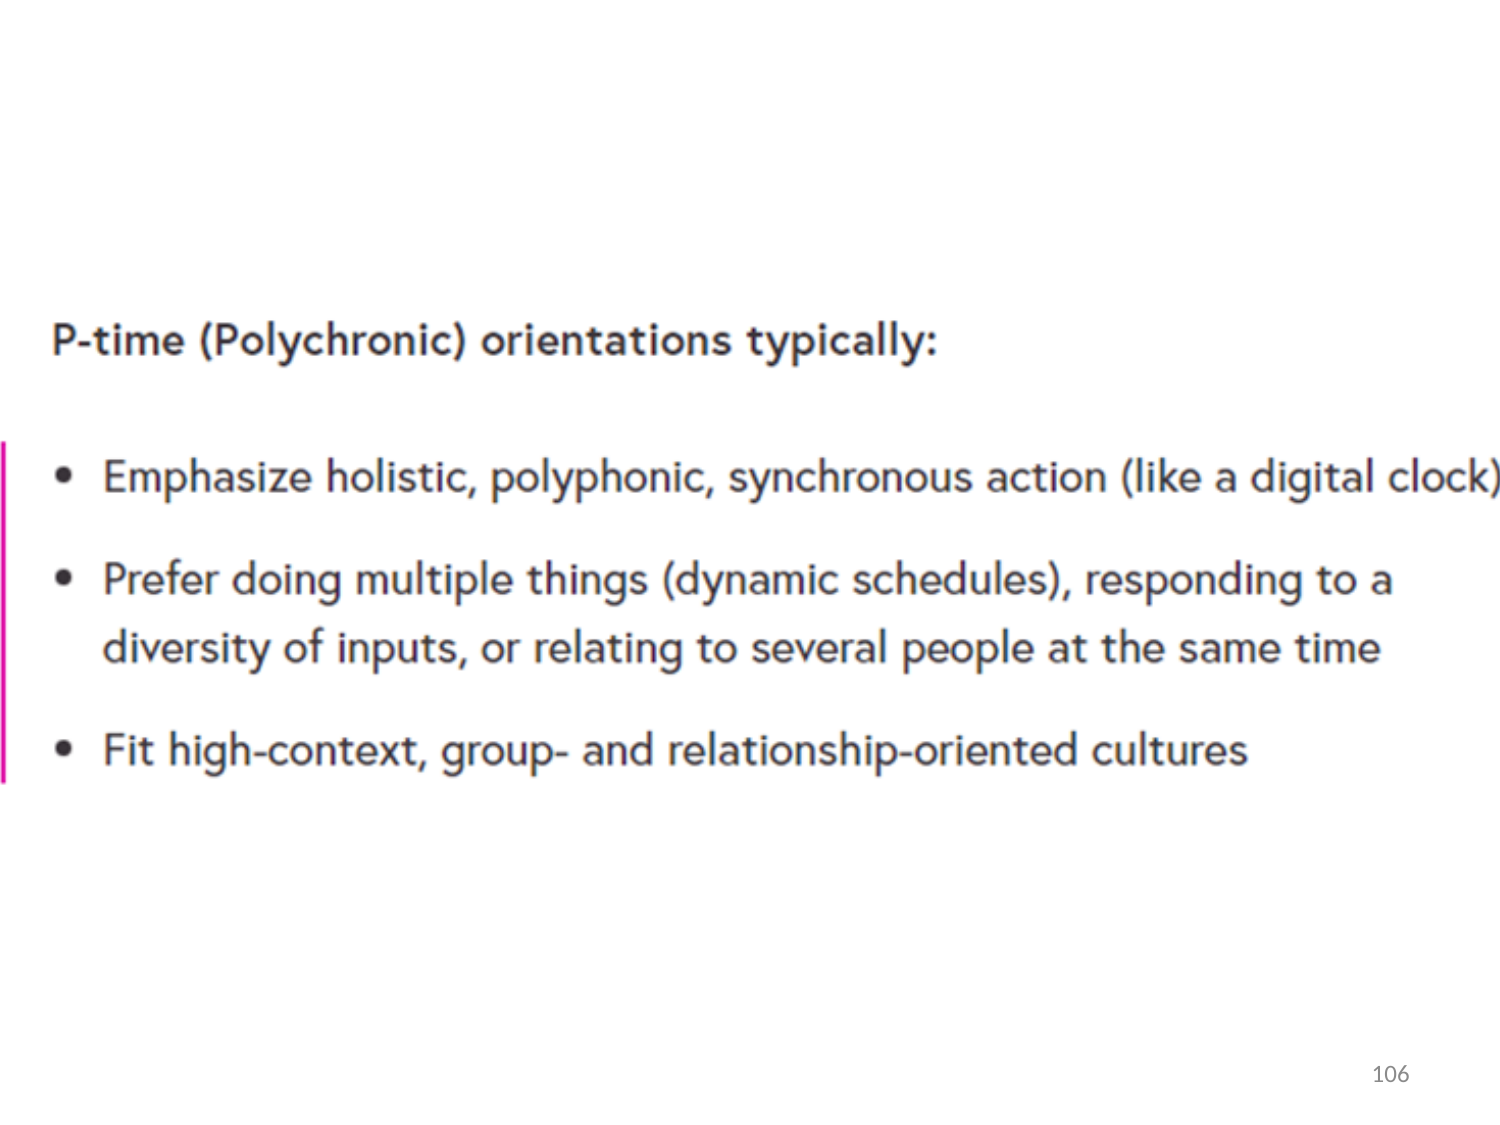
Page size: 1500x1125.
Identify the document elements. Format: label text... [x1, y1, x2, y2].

slide_number 106 [1074, 1042, 1425, 1103]
picture [0, 311, 1500, 788]
